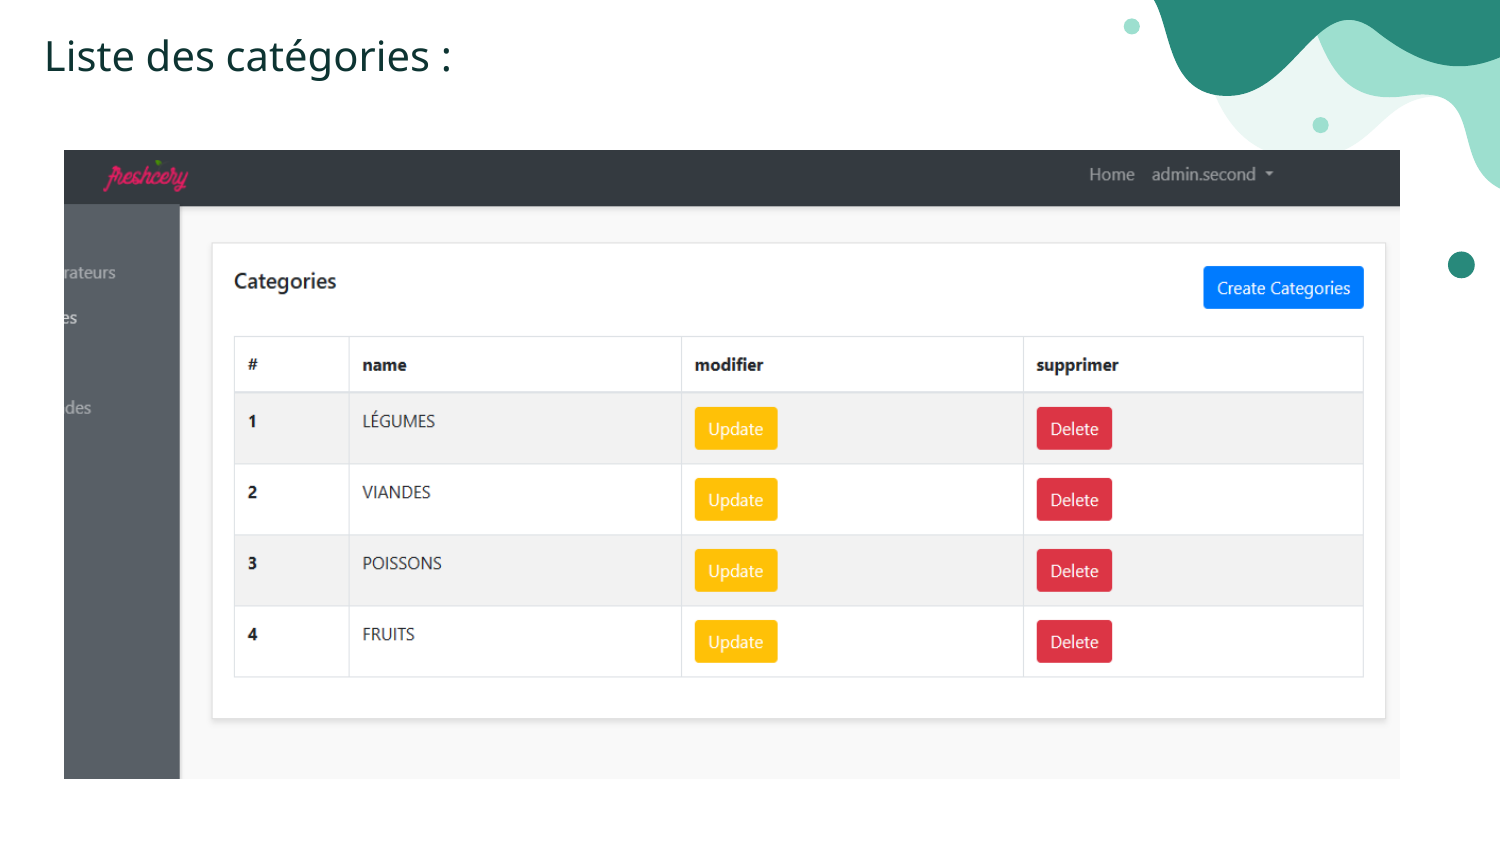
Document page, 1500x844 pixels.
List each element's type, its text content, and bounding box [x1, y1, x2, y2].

text_box Liste des catégories : [29, 22, 468, 87]
picture [64, 149, 1400, 779]
